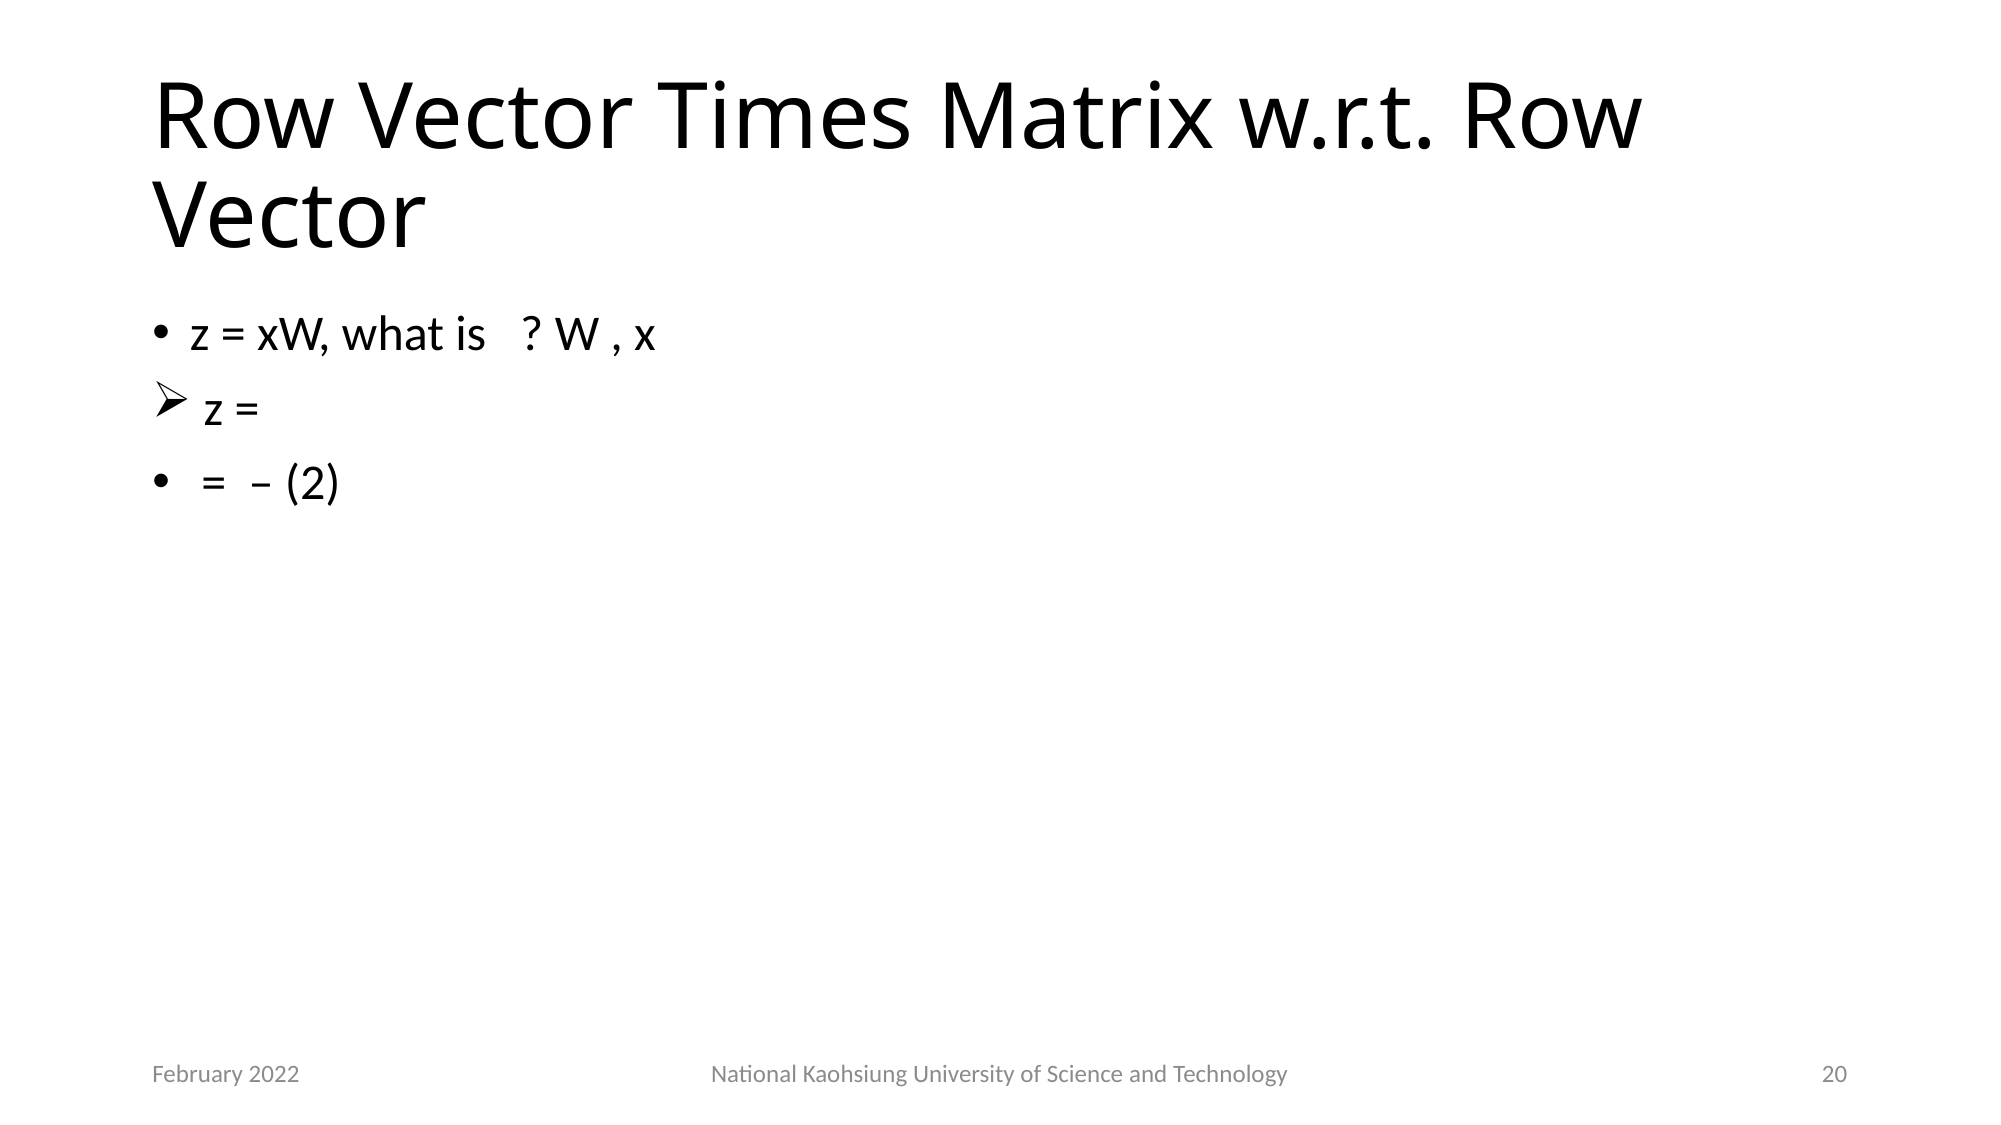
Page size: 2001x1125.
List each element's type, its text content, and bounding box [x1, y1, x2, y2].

footer National Kaohsiung University of Science and Technology [662, 1042, 1338, 1103]
title Row Vector Times Matrix w.r.t. Row Vector [137, 59, 1863, 278]
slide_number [137, 1042, 588, 1103]
slide_number 20 [1412, 1042, 1863, 1103]
